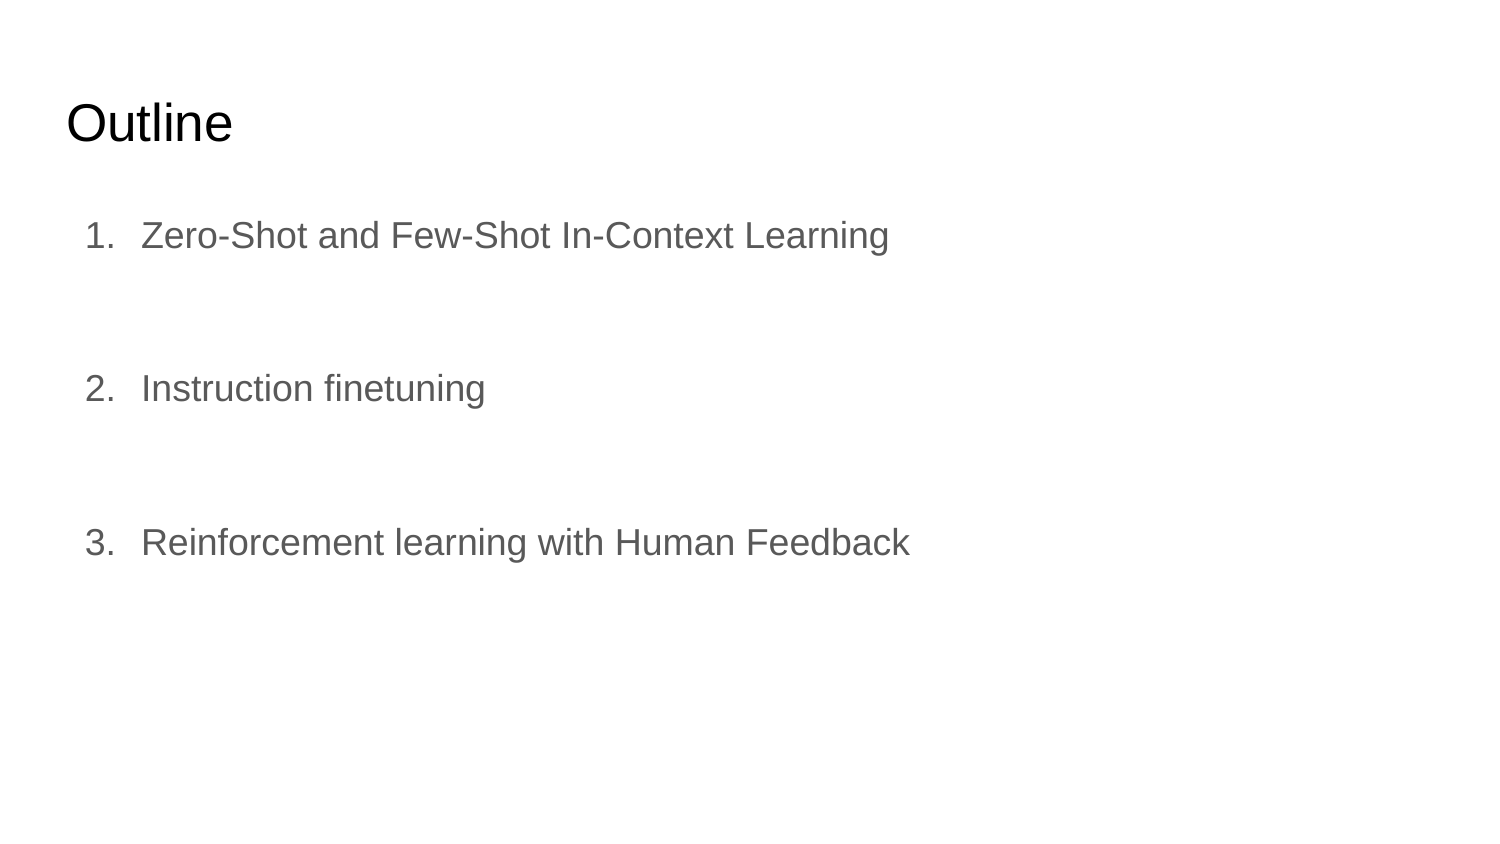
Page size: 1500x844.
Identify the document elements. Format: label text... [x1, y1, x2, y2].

list Zero-Shot and Few-Shot In-Context Learning Instruction finetuning Reinforcement learning with Human Feedback [51, 189, 1449, 750]
title Outline [51, 72, 1449, 167]
